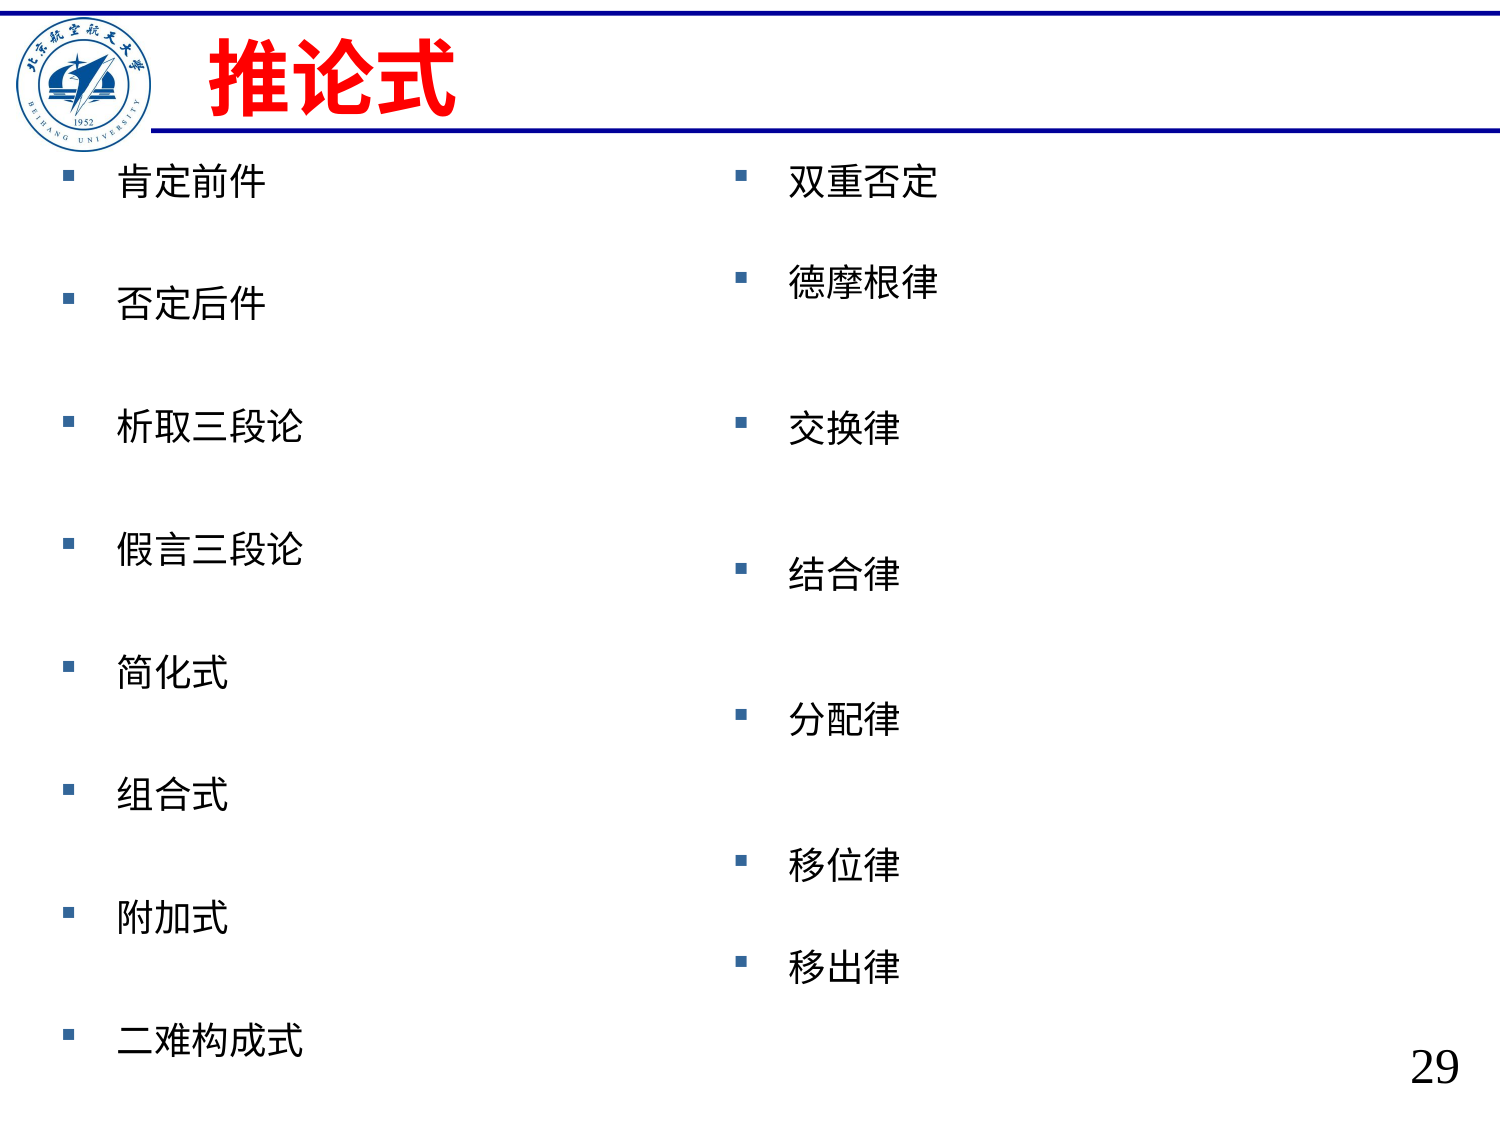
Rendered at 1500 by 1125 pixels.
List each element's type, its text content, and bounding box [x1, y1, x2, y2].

title 推论式 [192, 32, 1415, 120]
picture [16, 17, 151, 152]
